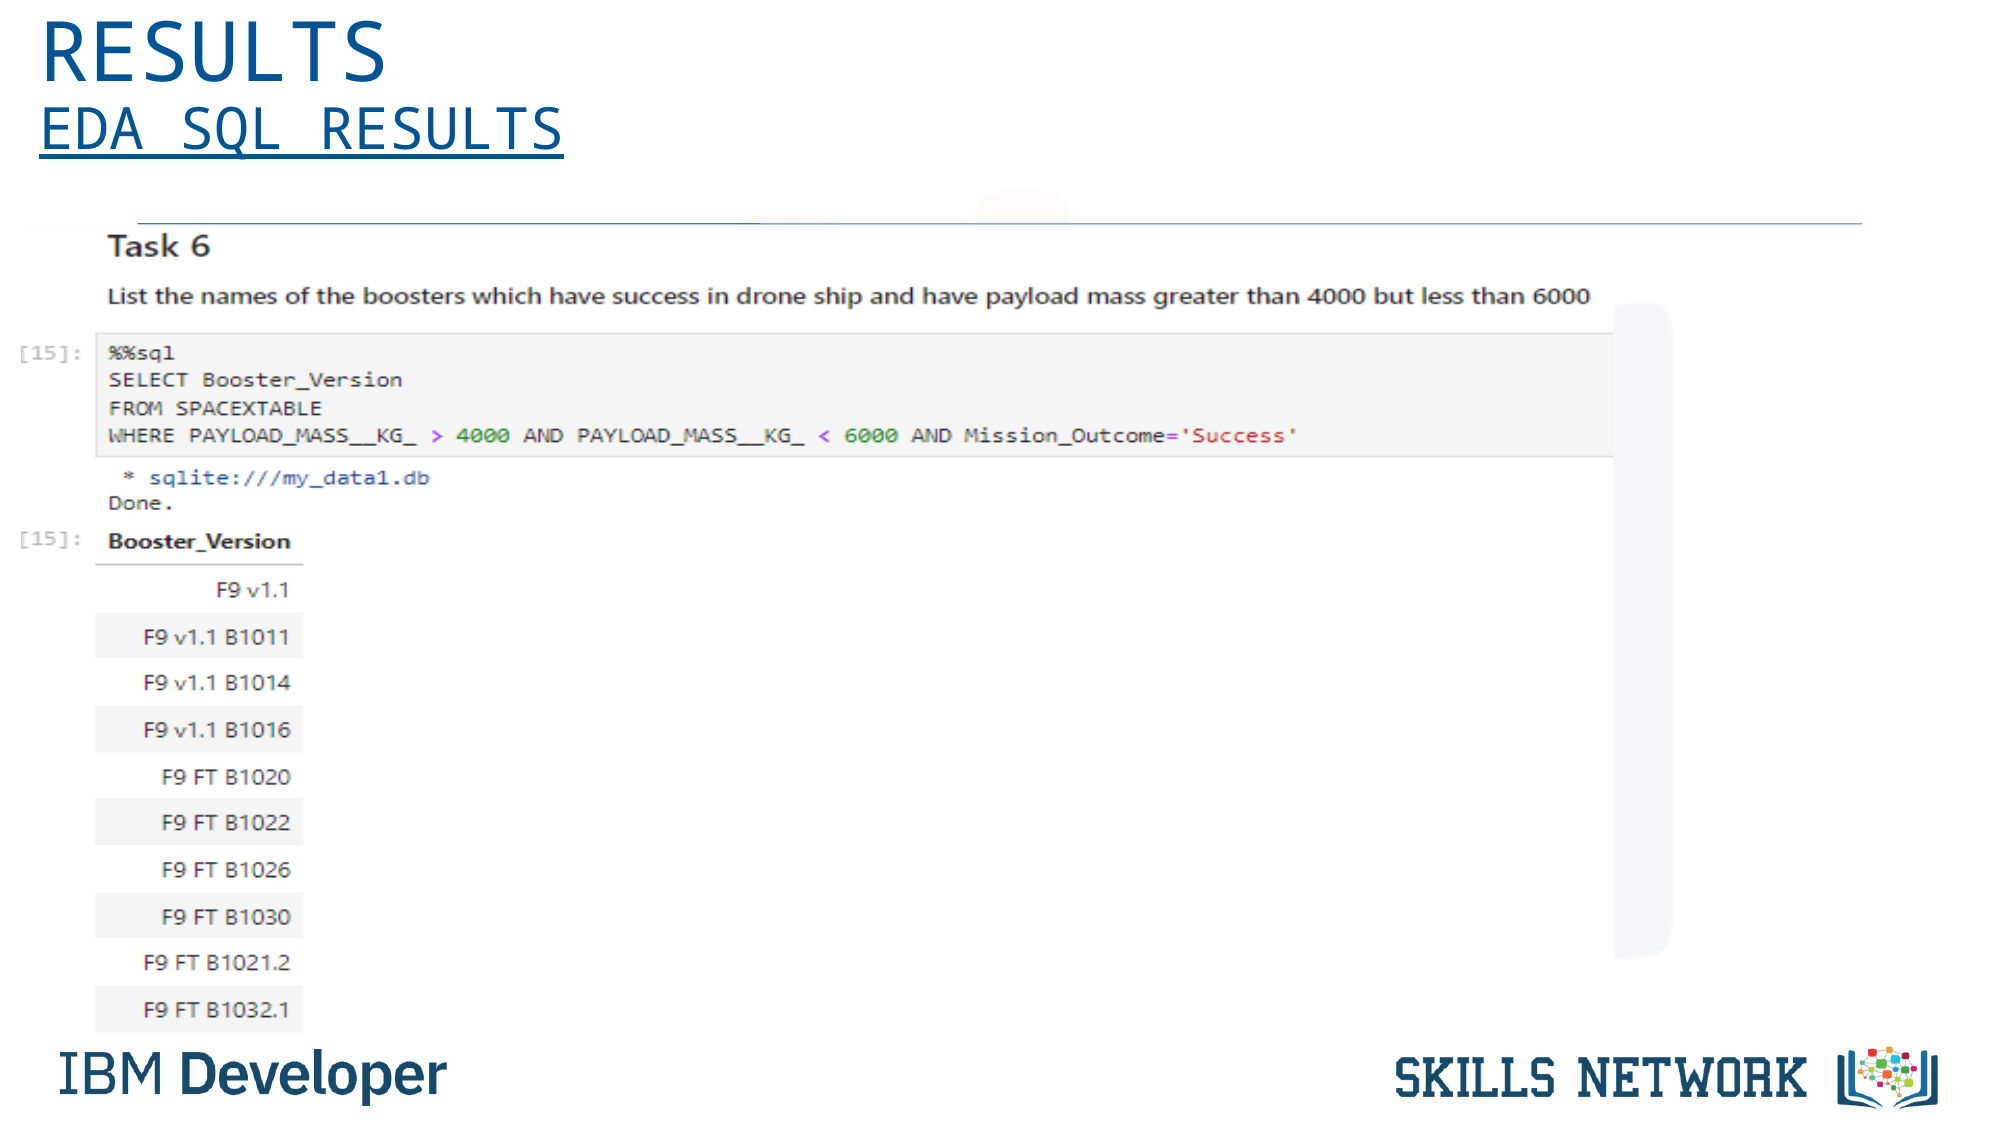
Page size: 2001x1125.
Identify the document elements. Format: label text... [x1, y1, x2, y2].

picture [21, 225, 1614, 1038]
title RESULTS EDA SQL RESULTS [24, 0, 1750, 195]
picture [55, 1045, 459, 1108]
picture [1390, 1045, 1945, 1111]
